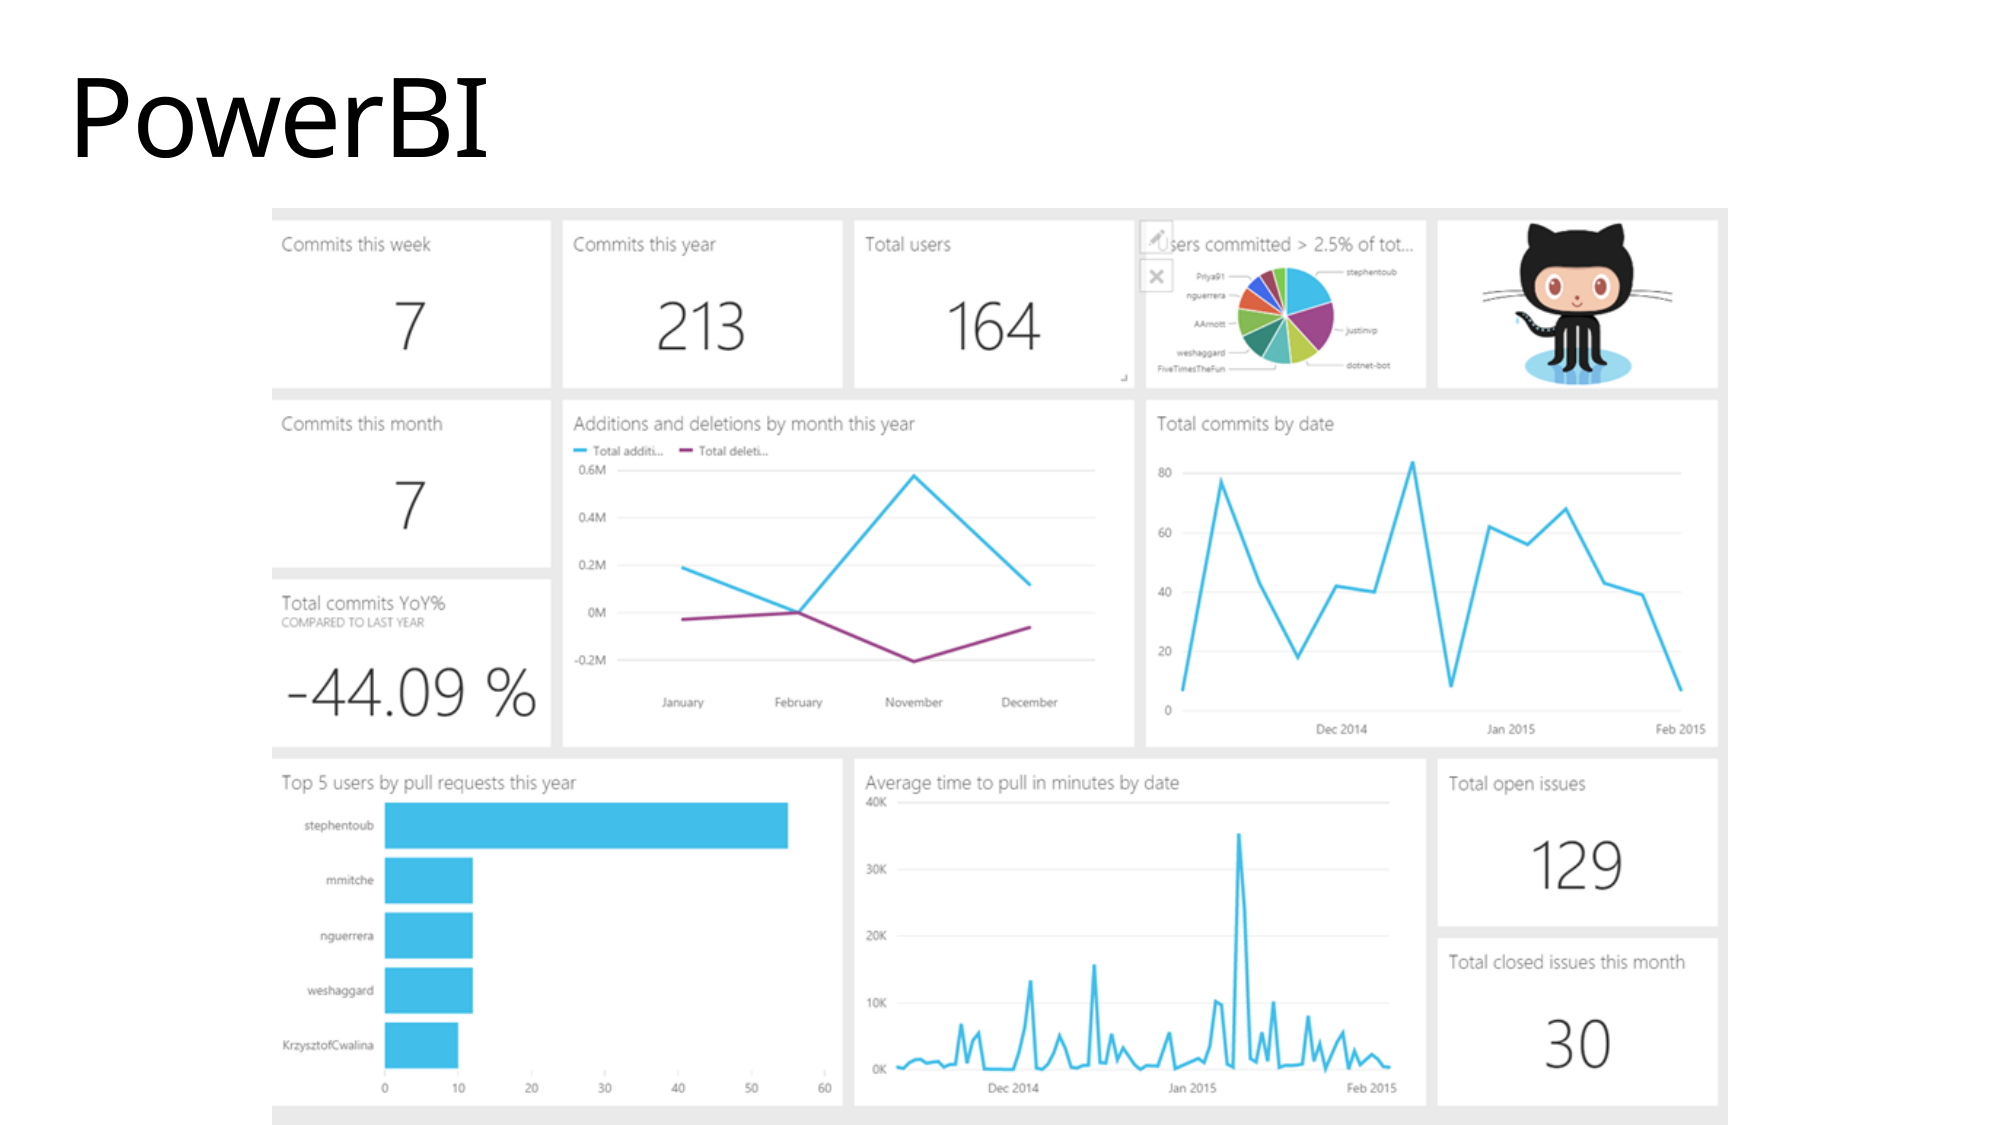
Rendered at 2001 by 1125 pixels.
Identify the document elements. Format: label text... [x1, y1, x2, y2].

title PowerBI [44, 47, 1957, 196]
picture [271, 208, 1729, 1125]
